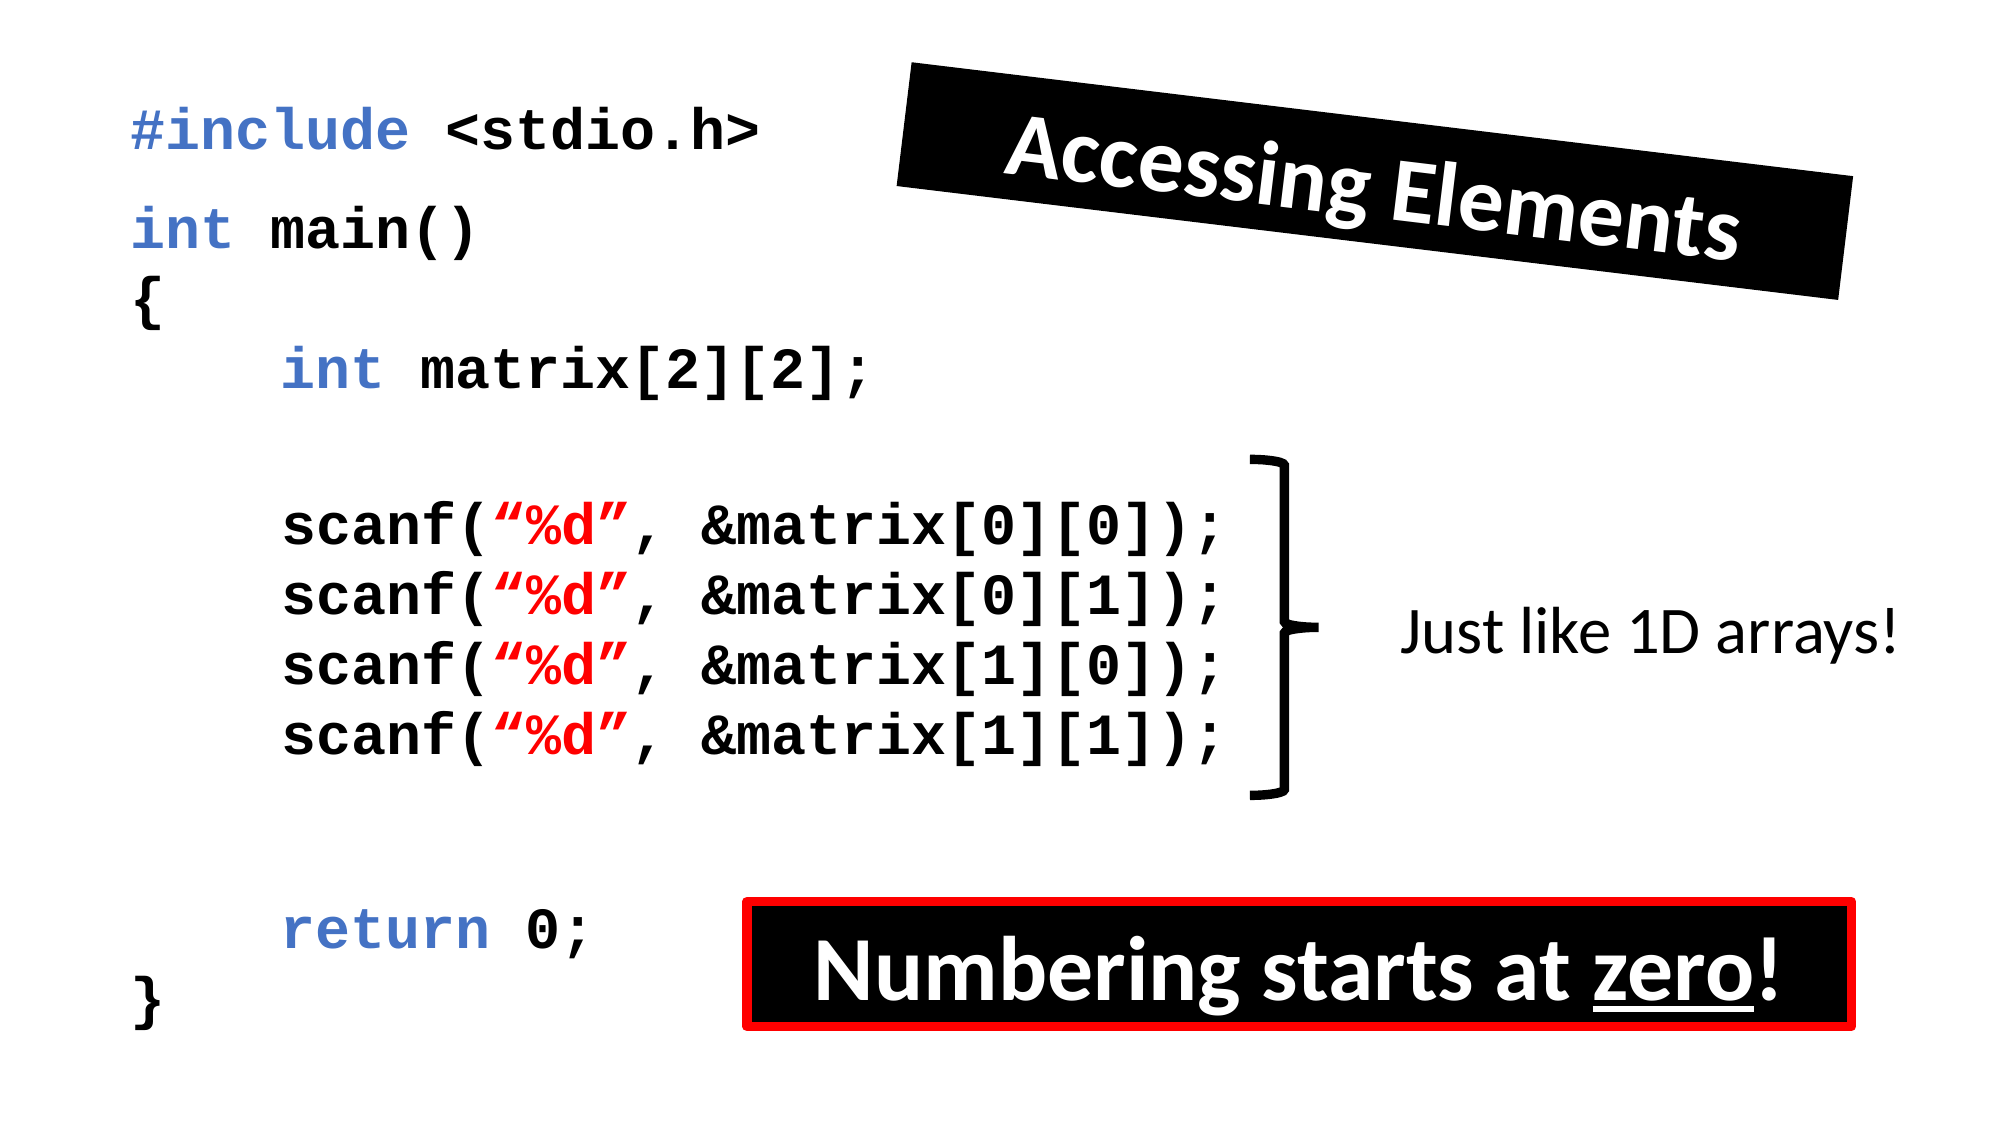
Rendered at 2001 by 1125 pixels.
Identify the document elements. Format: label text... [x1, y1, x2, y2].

text_box scanf(“%d”, &matrix[0][0]); scanf(“%d”, &matrix[0][1]); scanf(“%d”, &matrix[1][0]); scanf(“%d”, &matrix[1][1]); [266, 478, 1249, 774]
text_box [1249, 458, 1319, 796]
text_box Accessing Elements [896, 62, 1854, 300]
text_box #include <stdio.h> int main() { int matrix[2][2]; return 0; } [115, 83, 1430, 1038]
text_box Just like 1D arrays! [1385, 579, 1922, 674]
text_box Numbering starts at zero! [746, 901, 1852, 1027]
